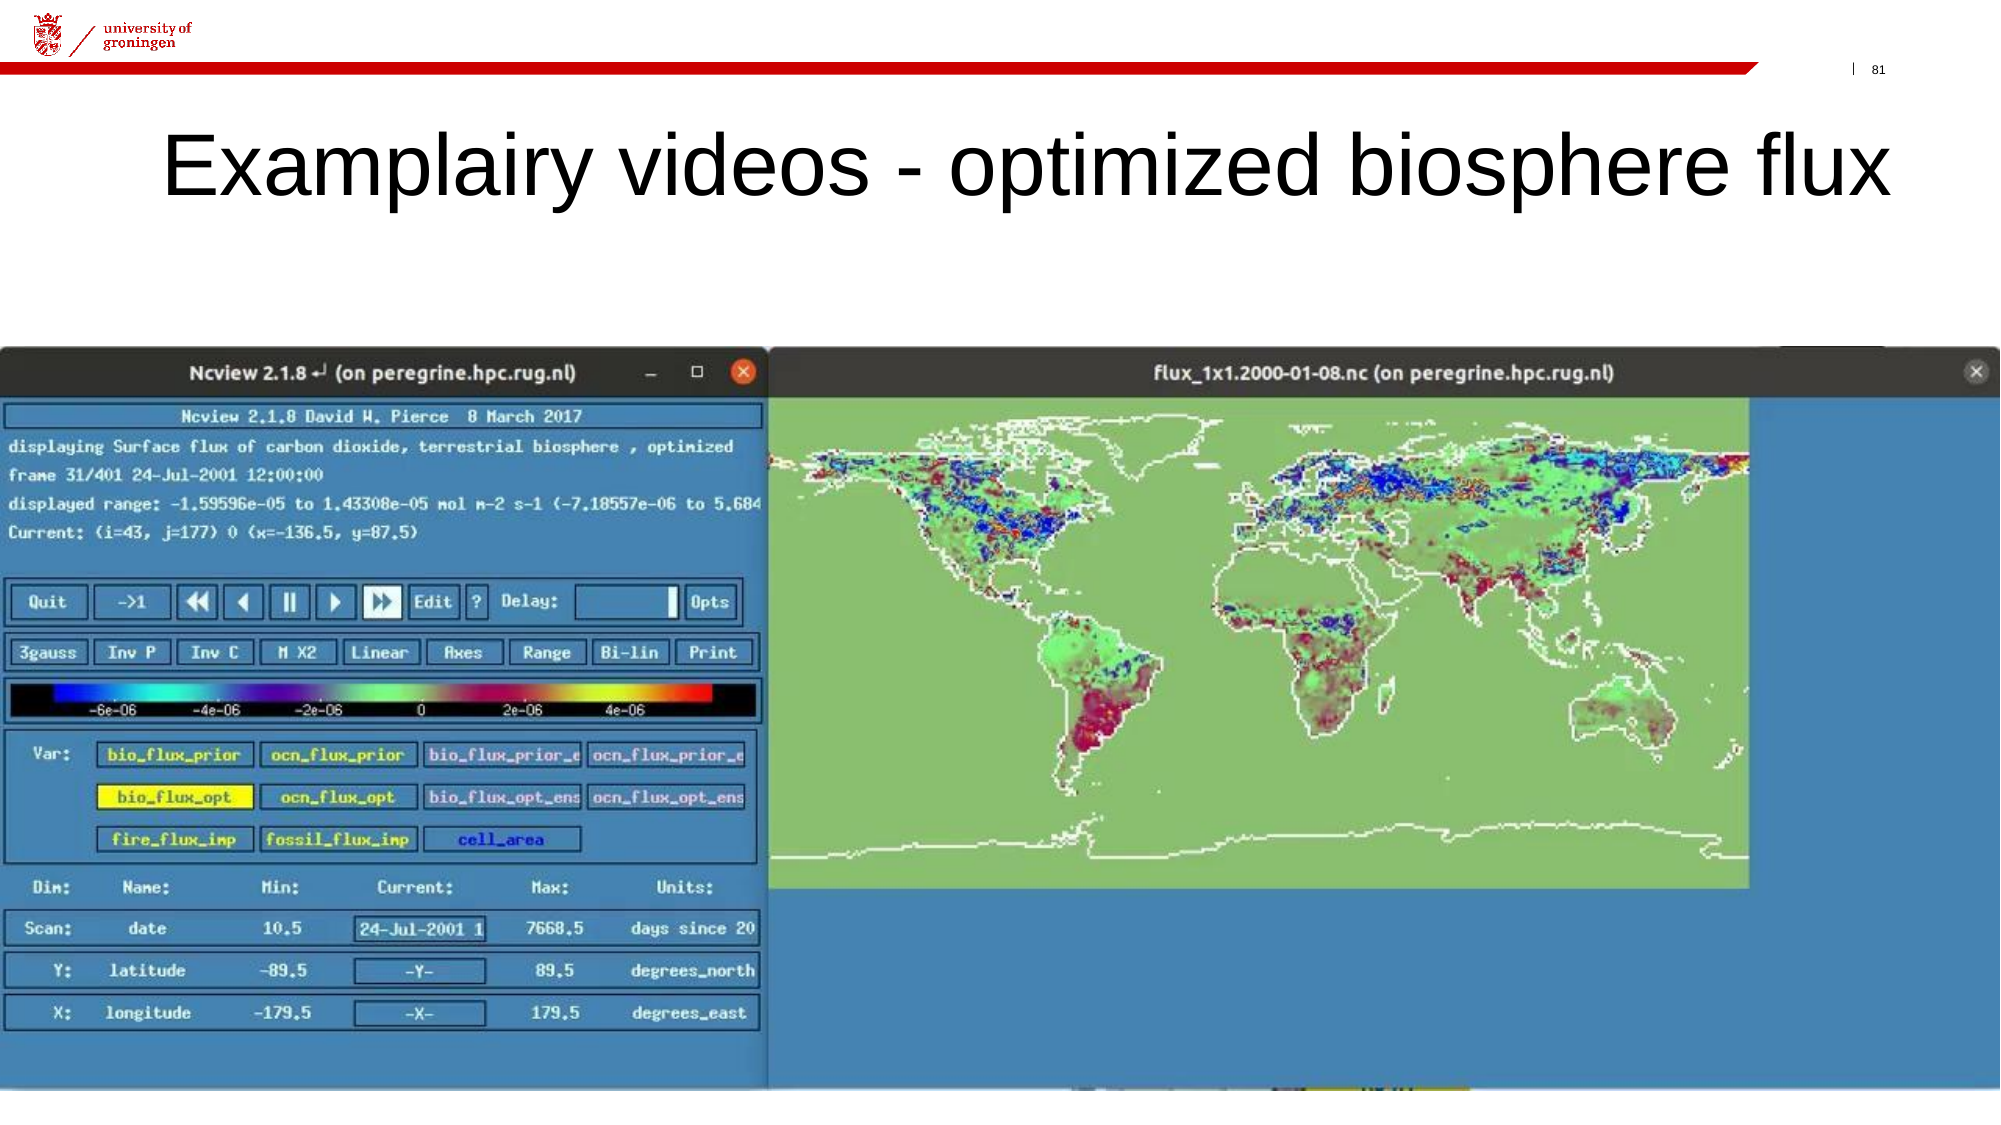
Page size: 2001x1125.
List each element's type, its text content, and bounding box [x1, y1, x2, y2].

title Examplairy videos - optimized biosphere flux [0, 95, 2000, 226]
picture [34, 13, 192, 57]
picture [0, 346, 2000, 1091]
